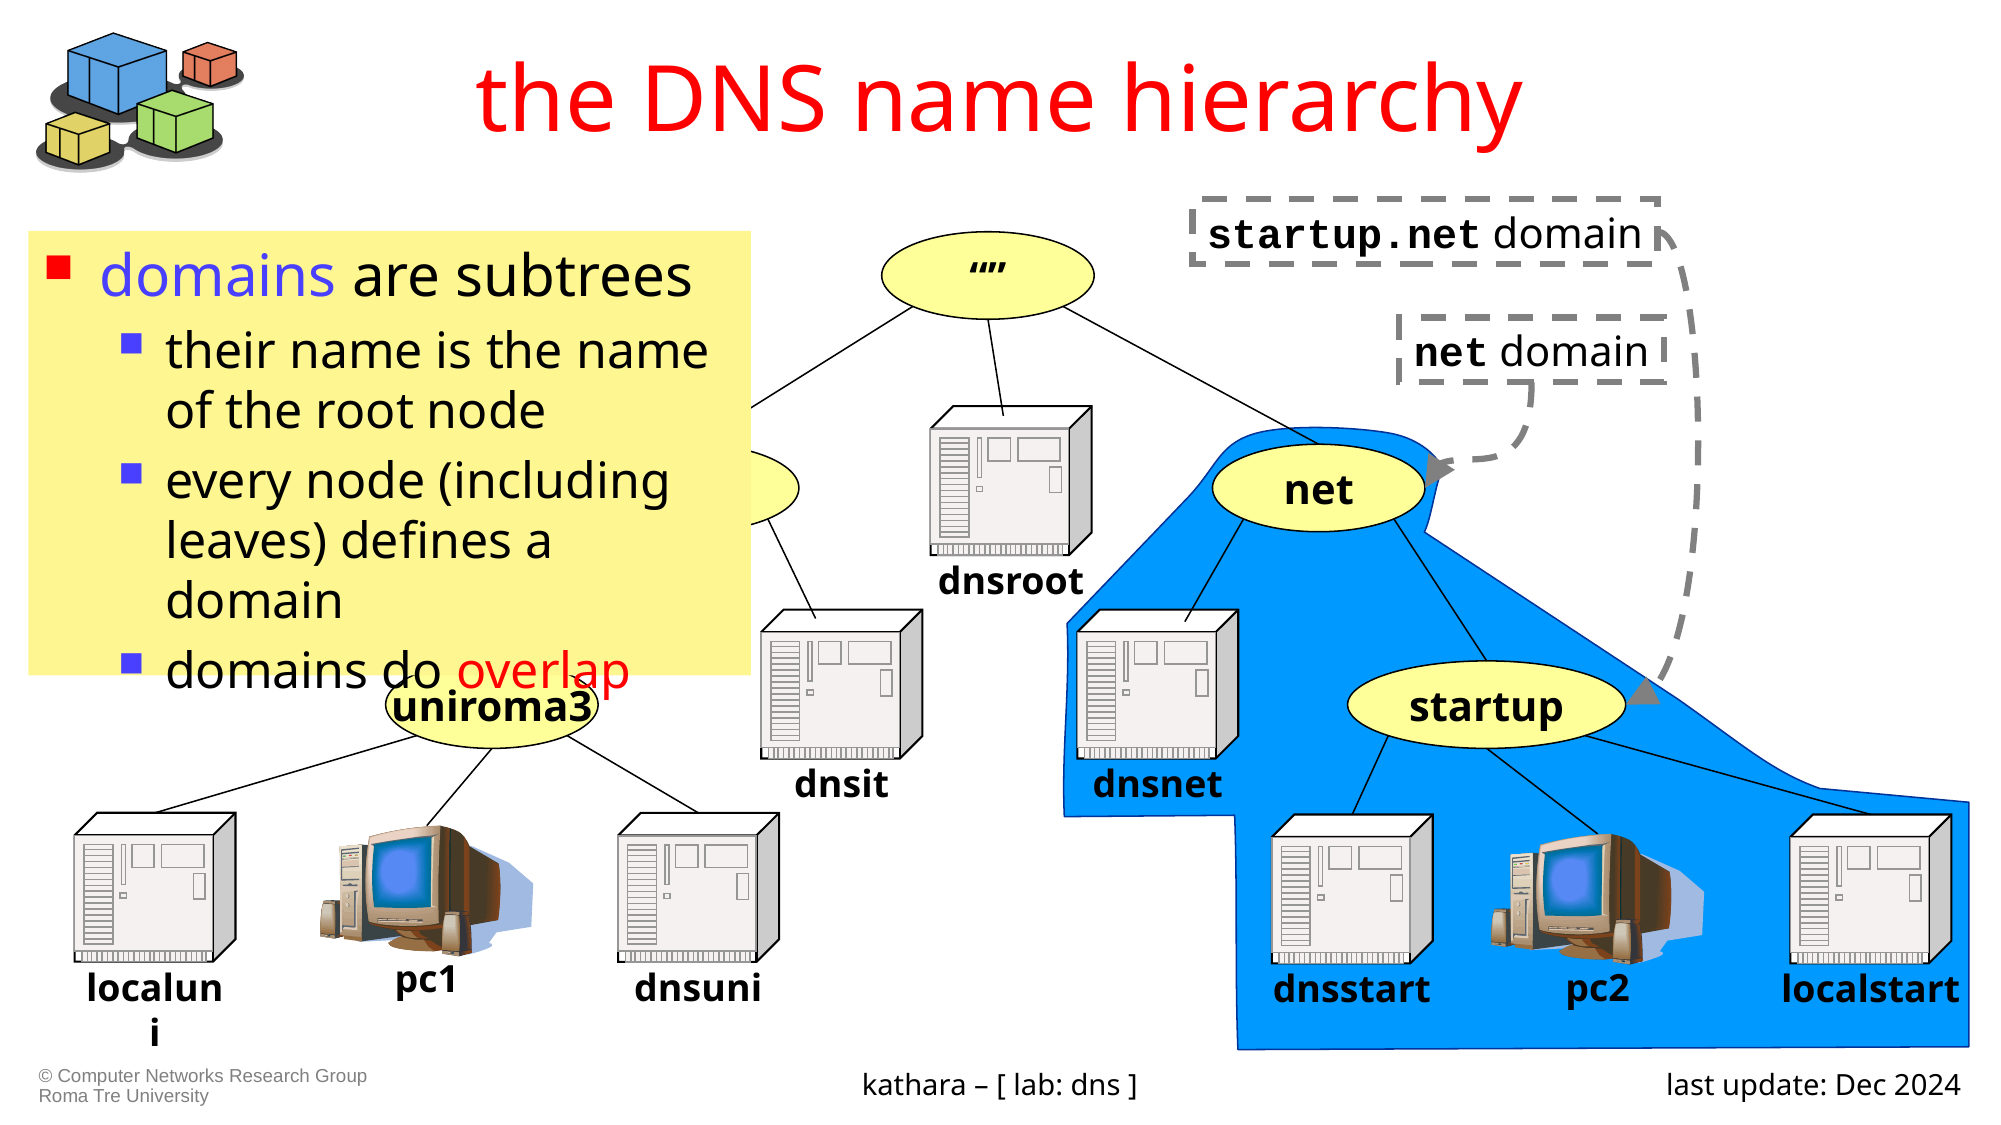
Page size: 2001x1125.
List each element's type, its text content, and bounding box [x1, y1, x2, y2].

text_box [1491, 575, 1620, 691]
text_box domains are subtrees their name is the name of the root node every node (including leaves) defines a domain domains do overlap [28, 230, 751, 676]
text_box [1625, 231, 1654, 705]
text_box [1490, 833, 1705, 1018]
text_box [921, 405, 1101, 611]
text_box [566, 735, 710, 814]
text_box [491, 518, 618, 662]
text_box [987, 318, 1004, 417]
text_box [1324, 427, 1420, 473]
picture [36, 32, 244, 173]
text_box org [751, 454, 799, 525]
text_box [1184, 518, 1244, 622]
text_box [1486, 748, 1598, 835]
text_box startup.net domain [1192, 199, 1658, 264]
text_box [320, 825, 534, 1009]
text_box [1393, 518, 1487, 662]
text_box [1062, 306, 1319, 445]
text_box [1068, 609, 1247, 814]
text_box [1104, 454, 1248, 608]
text_box net [1212, 444, 1424, 532]
text_box [1234, 738, 1969, 1050]
text_box [1401, 495, 1435, 517]
footer kathara – [ lab: dns ] [511, 1058, 1489, 1114]
text_box uniroma3 [385, 676, 599, 749]
text_box [1596, 686, 1725, 733]
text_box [752, 609, 931, 814]
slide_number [1519, 1058, 1977, 1114]
text_box net domain [1398, 317, 1620, 383]
text_box [1248, 521, 1401, 812]
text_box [767, 518, 816, 619]
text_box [1363, 735, 1389, 815]
text_box “” [881, 231, 1095, 320]
text_box startup [1347, 660, 1624, 749]
text_box net domain [1659, 317, 1665, 383]
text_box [426, 748, 493, 823]
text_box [1763, 814, 1978, 1019]
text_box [165, 735, 417, 814]
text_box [692, 306, 913, 445]
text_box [609, 812, 788, 1018]
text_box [1245, 814, 1459, 1019]
title the DNS name hierarchy [268, 31, 1732, 159]
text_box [65, 812, 244, 1018]
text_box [1584, 735, 1883, 815]
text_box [1425, 381, 1532, 489]
